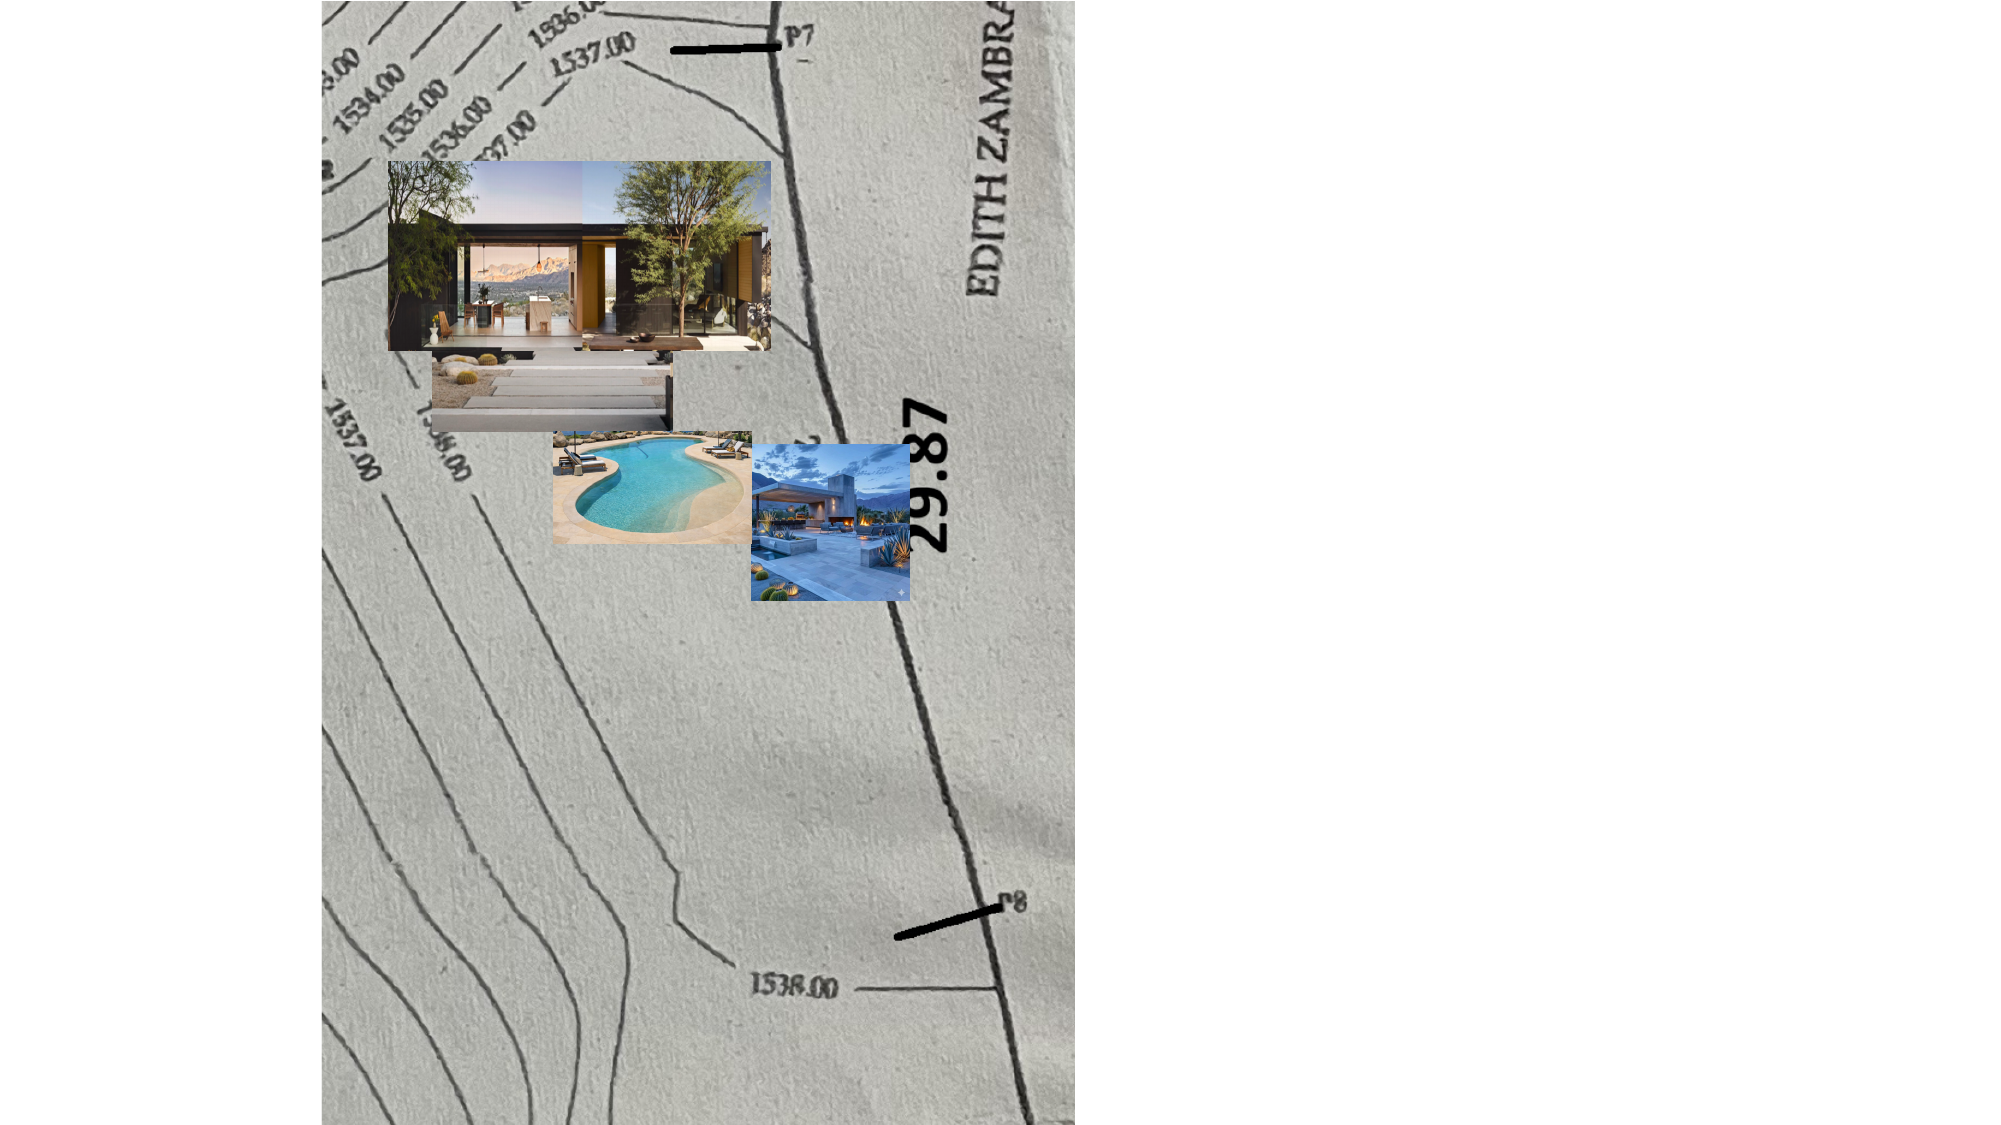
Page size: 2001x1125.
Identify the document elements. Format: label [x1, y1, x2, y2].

picture [131, 2, 1265, 1125]
